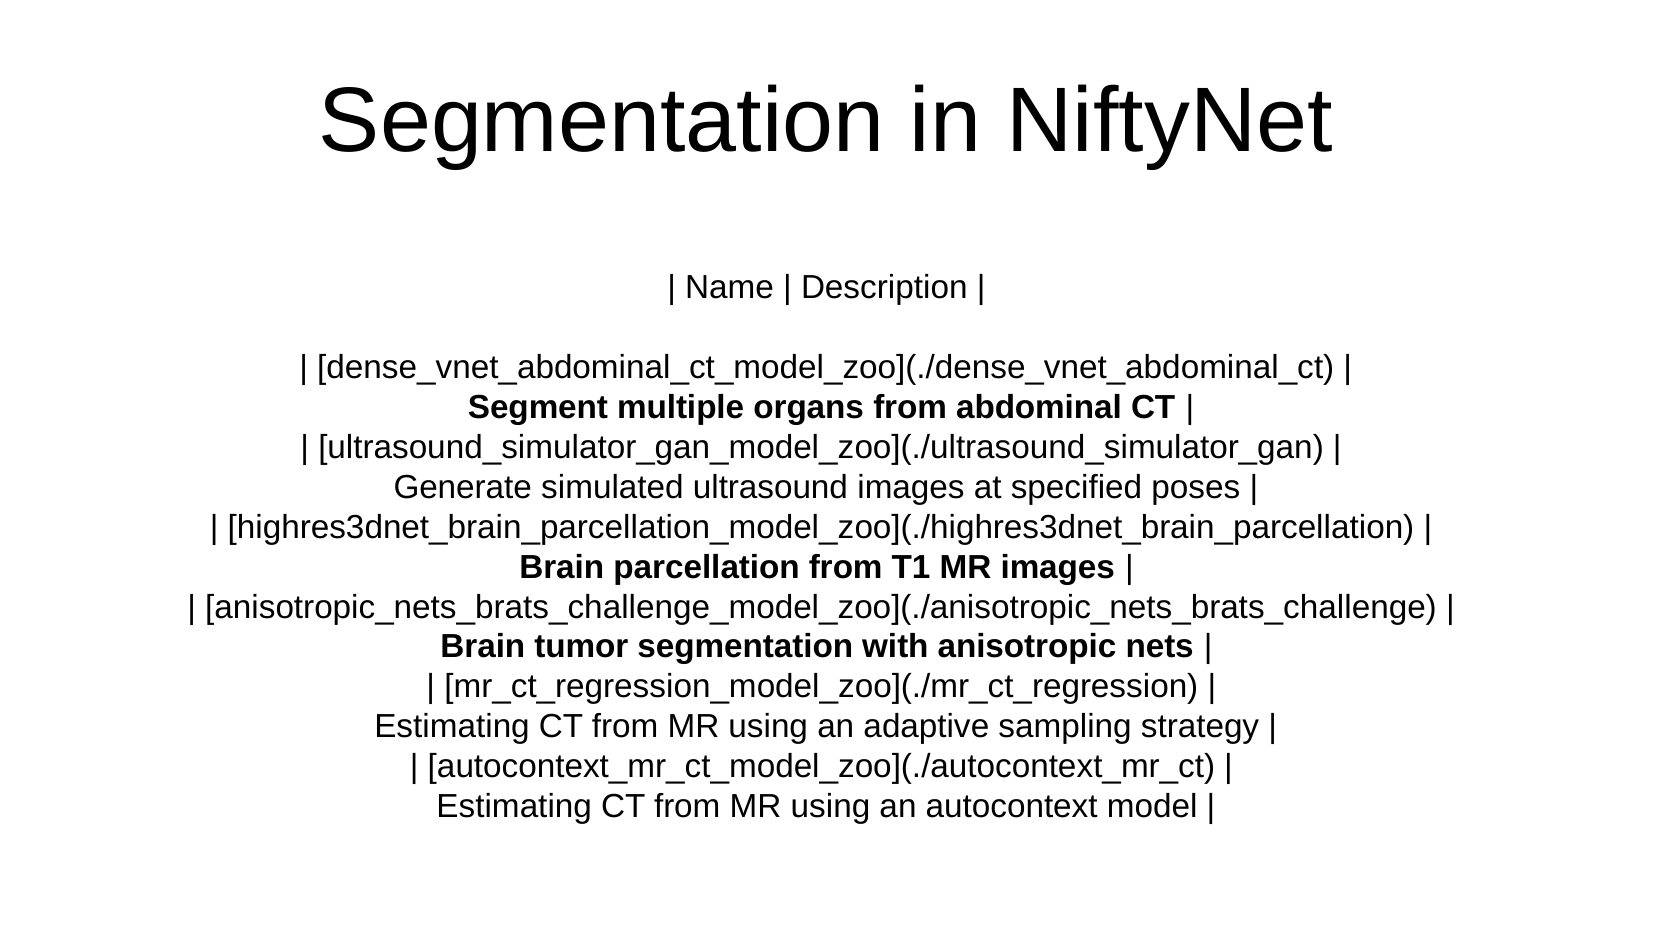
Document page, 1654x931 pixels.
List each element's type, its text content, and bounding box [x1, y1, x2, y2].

text_box Segmentation in NiftyNet [82, 37, 1571, 192]
text_box | Name | Description | | [dense_vnet_abdominal_ct_model_zoo](./dense_vnet_abdominal_ct) | Segment multiple organs from abdominal CT | | [ultrasound_simulator_gan_model_zoo](./ultrasound_simulator_gan) | Generate simulated ultrasound images at specified poses | | [highres3dnet_brain_parcellation_model_zoo](./highres3dnet_brain_parcellation) | Brain parcellation from T1 MR images | | [anisotropic_nets_brats_challenge_model_zoo](./anisotropic_nets_brats_challenge) | Brain tumor segmentation with anisotropic nets | | [mr_ct_regression_model_zoo](./mr_ct_regression) | Estimating CT from MR using an adaptive sampling strategy | | [autocontext_mr_ct_model_zoo](./autocontext_mr_ct) | Estimating CT from MR using an autocontext model | [82, 192, 1571, 898]
